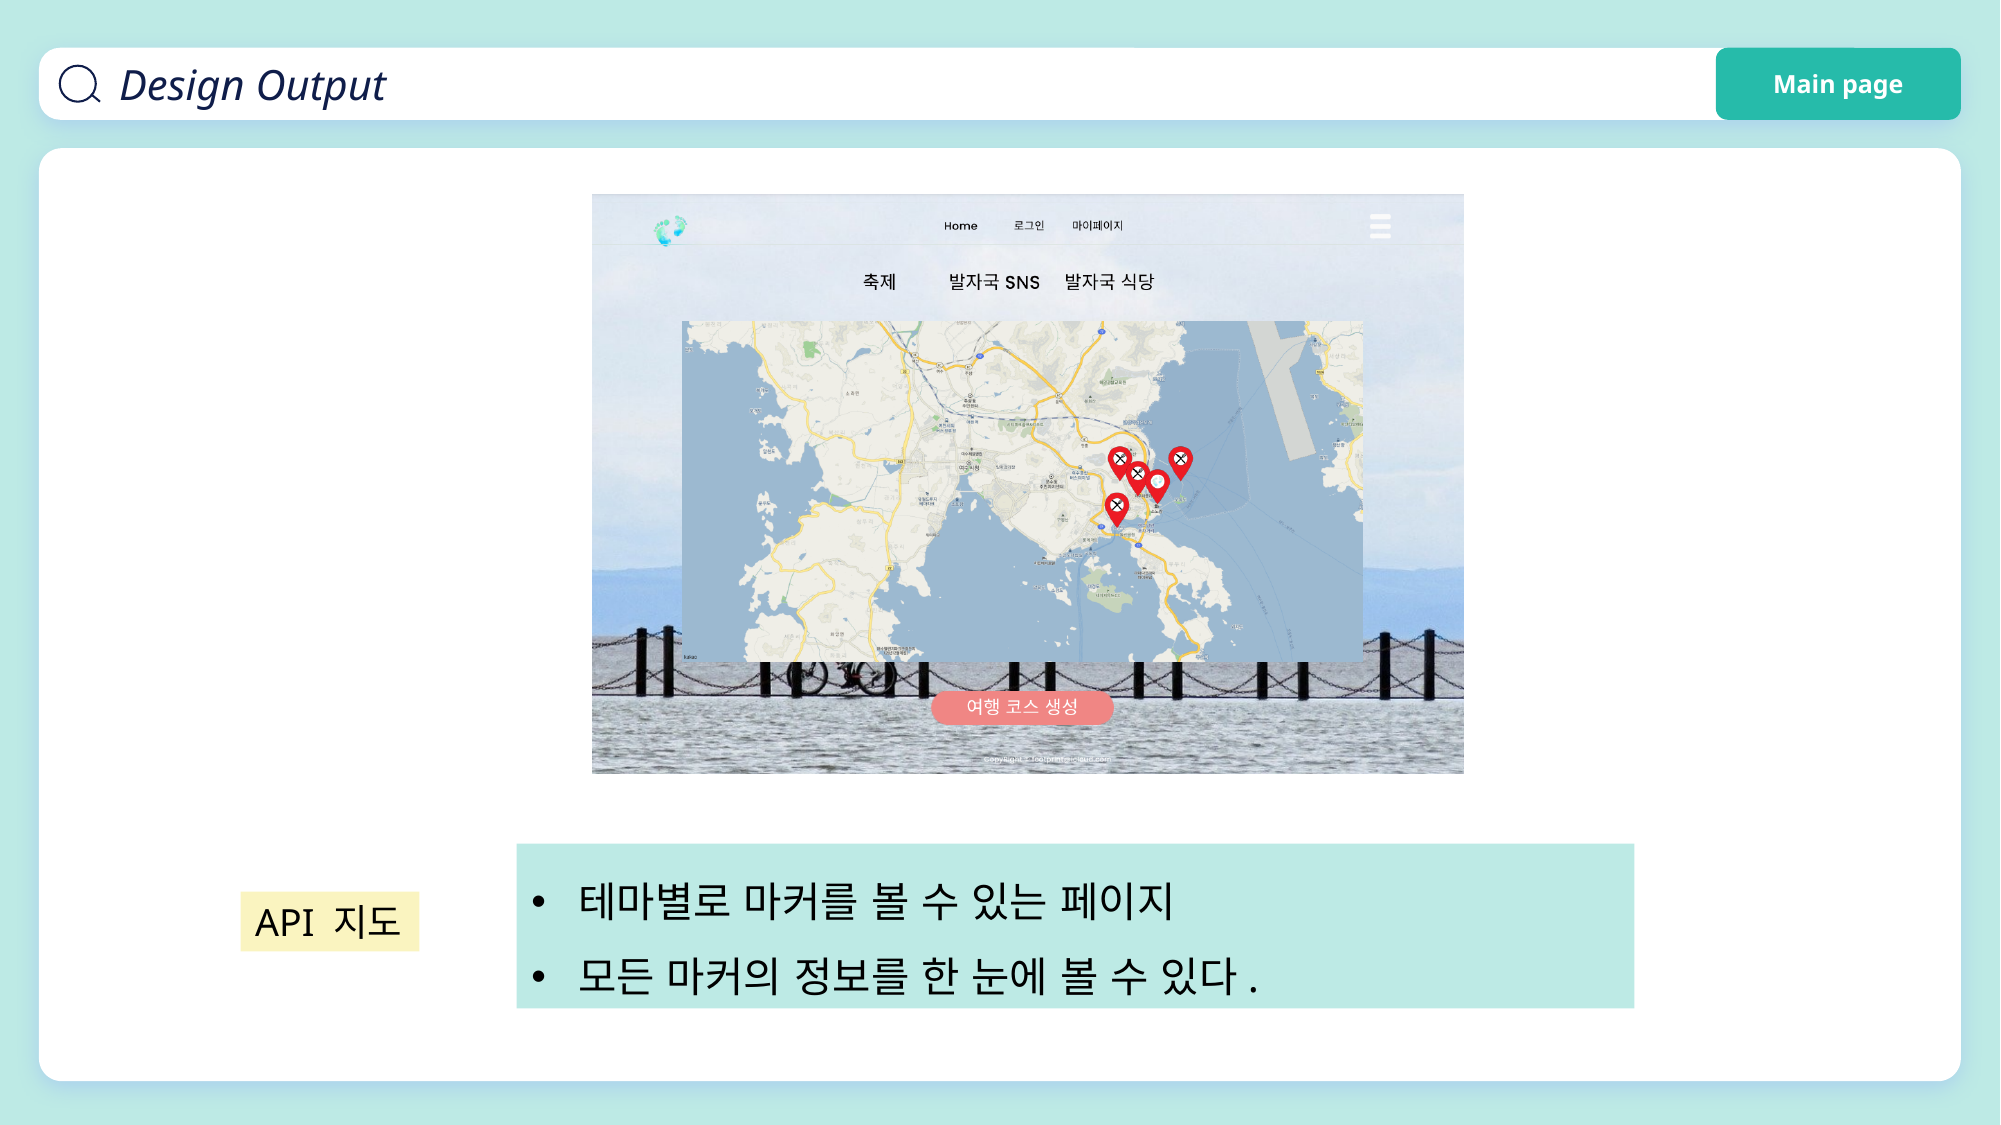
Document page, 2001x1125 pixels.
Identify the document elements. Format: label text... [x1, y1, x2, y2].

picture [592, 194, 1464, 774]
text_box Design Output [37, 46, 1725, 121]
text_box API 지도 [240, 891, 420, 952]
text_box 테마별로 마커를 볼 수 있는 페이지 모든 마커의 정보를 한 눈에 볼 수 있다. [516, 843, 1635, 1009]
text_box [37, 147, 1962, 1083]
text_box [59, 65, 101, 102]
text_box Main page [1714, 46, 1962, 121]
